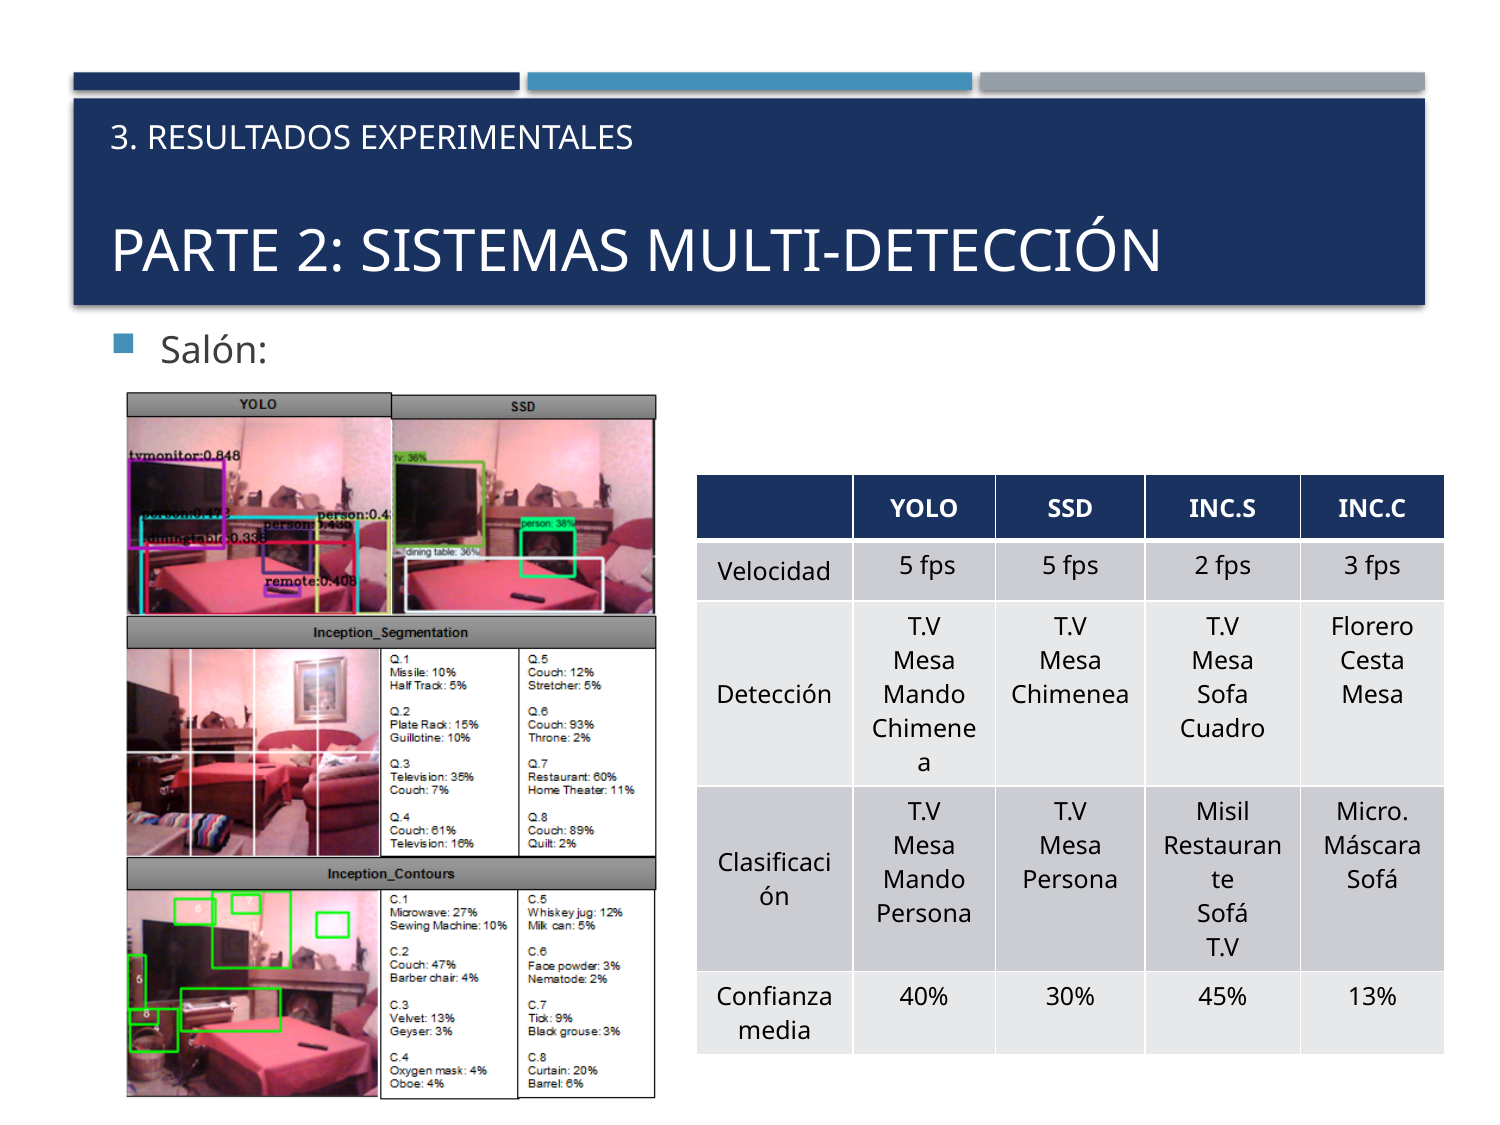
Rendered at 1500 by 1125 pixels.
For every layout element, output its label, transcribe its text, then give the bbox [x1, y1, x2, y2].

table_cell 5 fps [996, 543, 1144, 600]
table_cell 3 fps [1301, 543, 1444, 600]
table_cell Detección [697, 602, 852, 785]
table_header INC.C [1301, 475, 1444, 538]
table_header INC.S [1146, 475, 1300, 538]
table_cell 45% [1146, 972, 1300, 1054]
text_box 3. Resultados experimentales [95, 112, 1406, 164]
table_cell T.V Mesa Sofa Cuadro [1146, 602, 1300, 785]
table_cell T.V Mesa Chimenea [996, 602, 1144, 785]
table_cell Velocidad [697, 543, 852, 600]
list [116, 383, 666, 1109]
table_cell 2 fps [1146, 543, 1300, 600]
table_cell Clasificación [697, 787, 852, 971]
table_cell 40% [854, 972, 995, 1054]
table_cell T.V Mesa Mando Chimenea [854, 602, 995, 785]
table_cell Misil Restaurante Sofá T.V [1146, 787, 1300, 971]
table_cell Confianza media [697, 972, 852, 1054]
table_cell T.V Mesa Mando Persona [854, 787, 995, 971]
table_cell 13% [1301, 972, 1444, 1054]
table_header YOLO [854, 475, 995, 538]
table_cell T.V Mesa Persona [996, 787, 1144, 971]
text_box Salón: [95, 308, 1406, 389]
table_cell 30% [996, 972, 1144, 1054]
table_header SSD [996, 475, 1144, 538]
table_cell Micro. Máscara Sofá [1301, 787, 1444, 971]
table_cell Florero Cesta Mesa [1301, 602, 1444, 785]
table_cell 5 fps [854, 543, 995, 600]
table_header [697, 475, 852, 538]
title Parte 2: Sistemas Multi-Detección [95, 164, 1406, 291]
